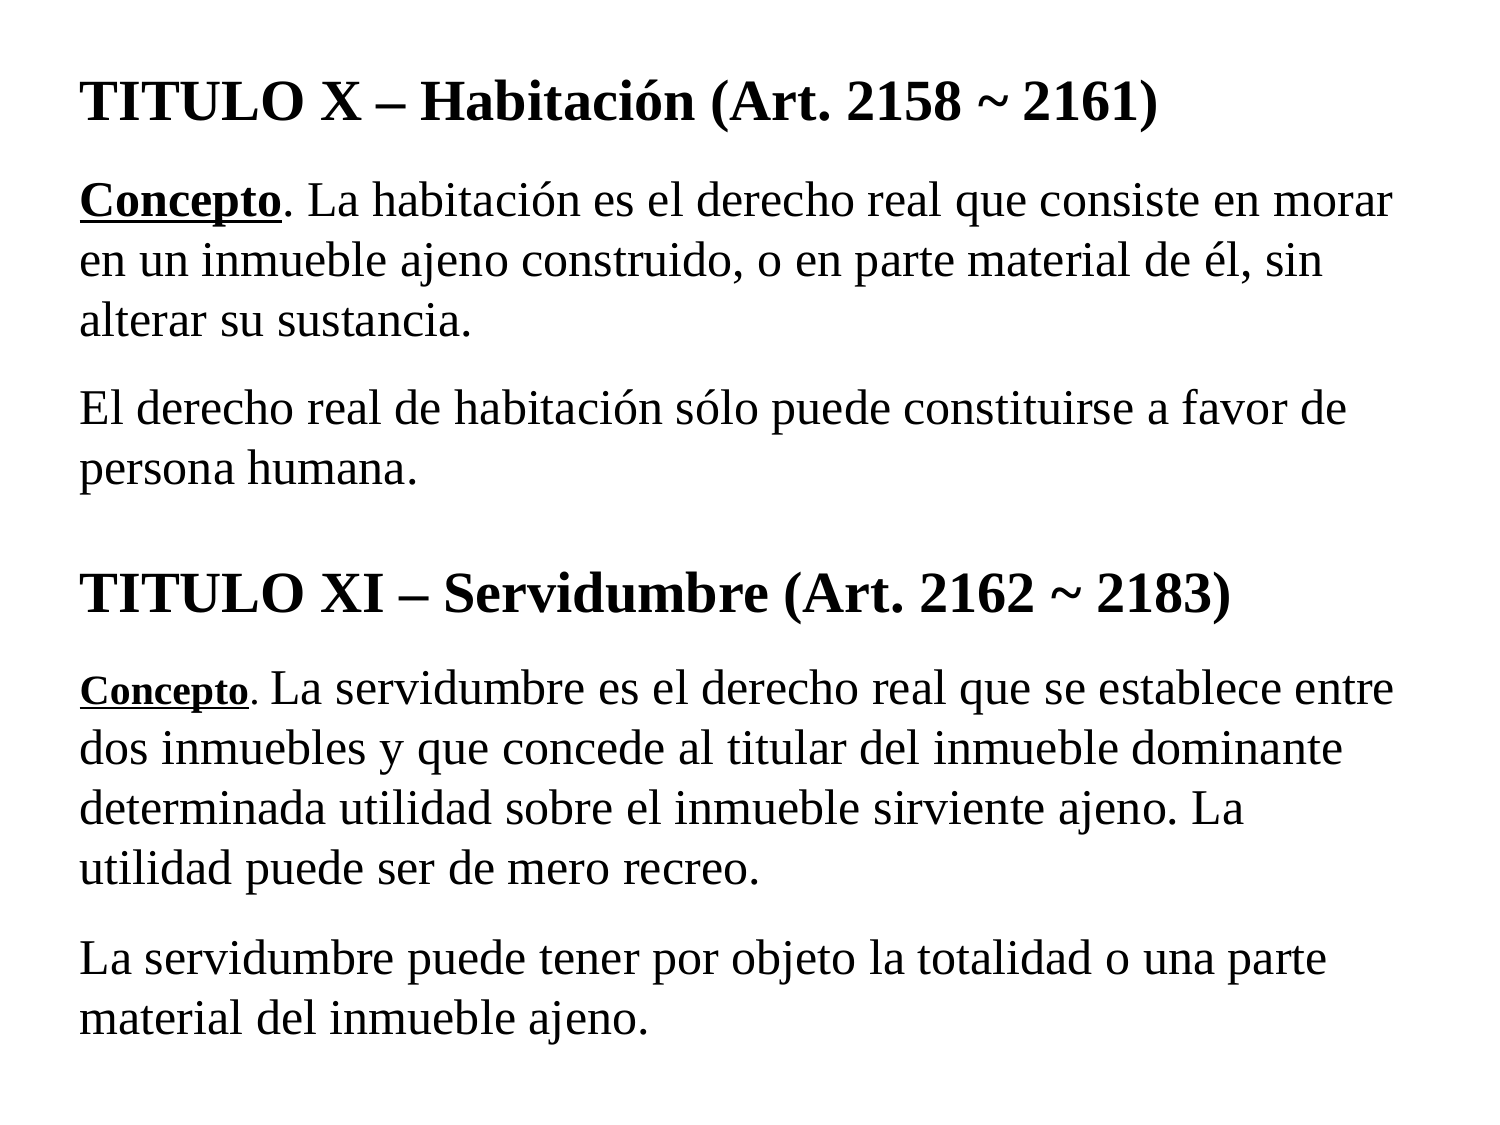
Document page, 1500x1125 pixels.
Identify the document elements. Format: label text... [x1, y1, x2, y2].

text_box TITULO X – Habitación (Art. 2158 ~ 2161) Concepto. La habitación es el derecho real que consiste en morar en un inmueble ajeno construido, o en parte material de él, sin alterar su sustancia. El derecho real de habitación sólo puede constituirse a favor de persona humana. TITULO XI – Servidumbre (Art. 2162 ~ 2183) Concepto. La servidumbre es el derecho real que se establece entre dos inmuebles y que concede al titular del inmueble dominante determinada utilidad sobre el inmueble sirviente ajeno. La utilidad puede ser de mero recreo. La servidumbre puede tener por objeto la totalidad o una parte material del inmueble ajeno. [64, 54, 1412, 1052]
